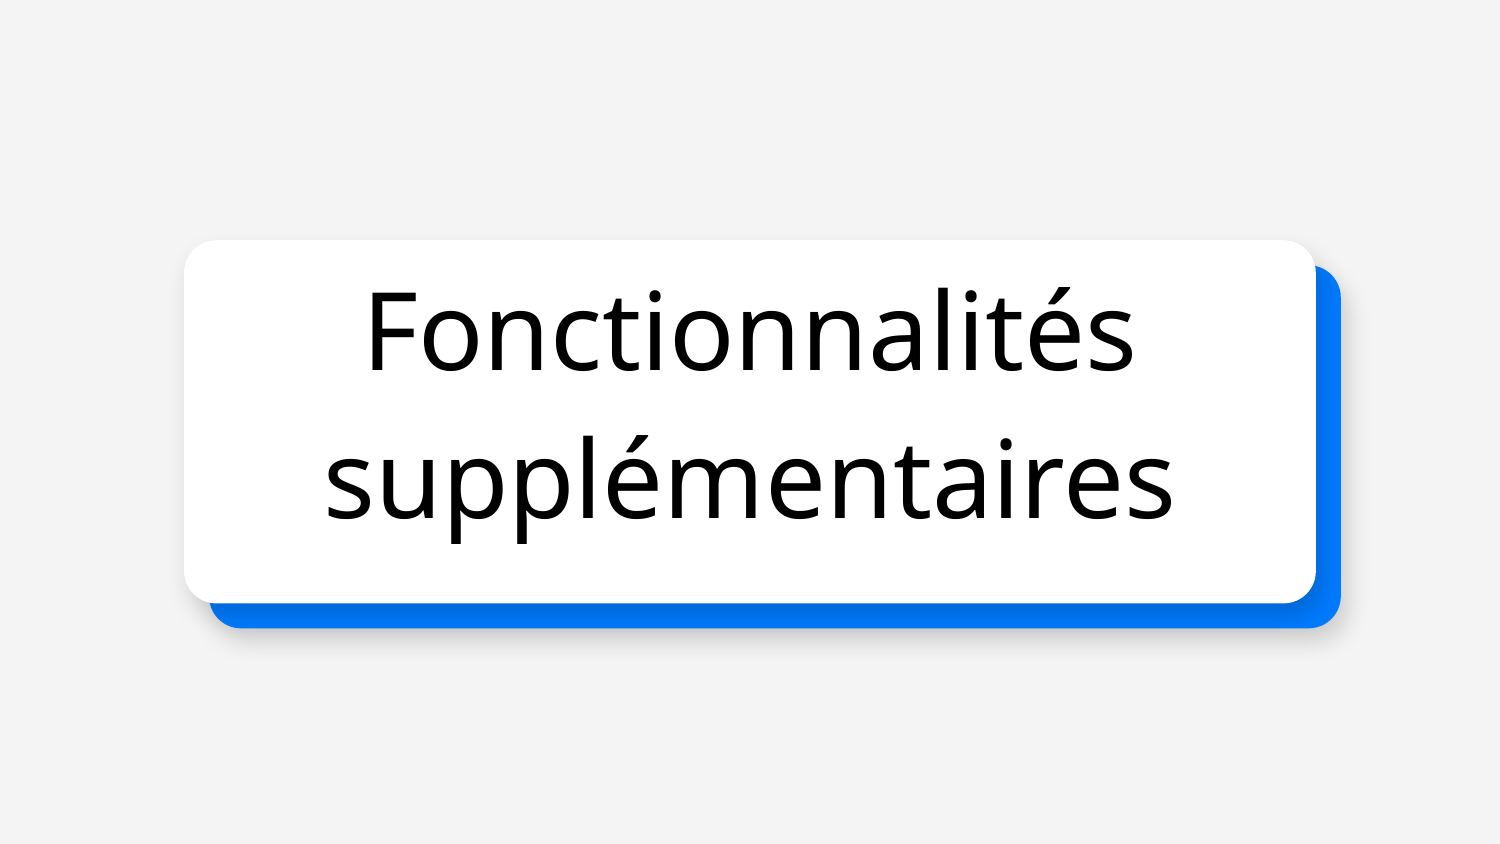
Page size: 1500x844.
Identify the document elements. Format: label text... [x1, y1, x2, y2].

text_box [1287, 565, 1341, 629]
title Fonctionnalités supplémentaires [51, 228, 1449, 565]
text_box [184, 565, 1316, 604]
